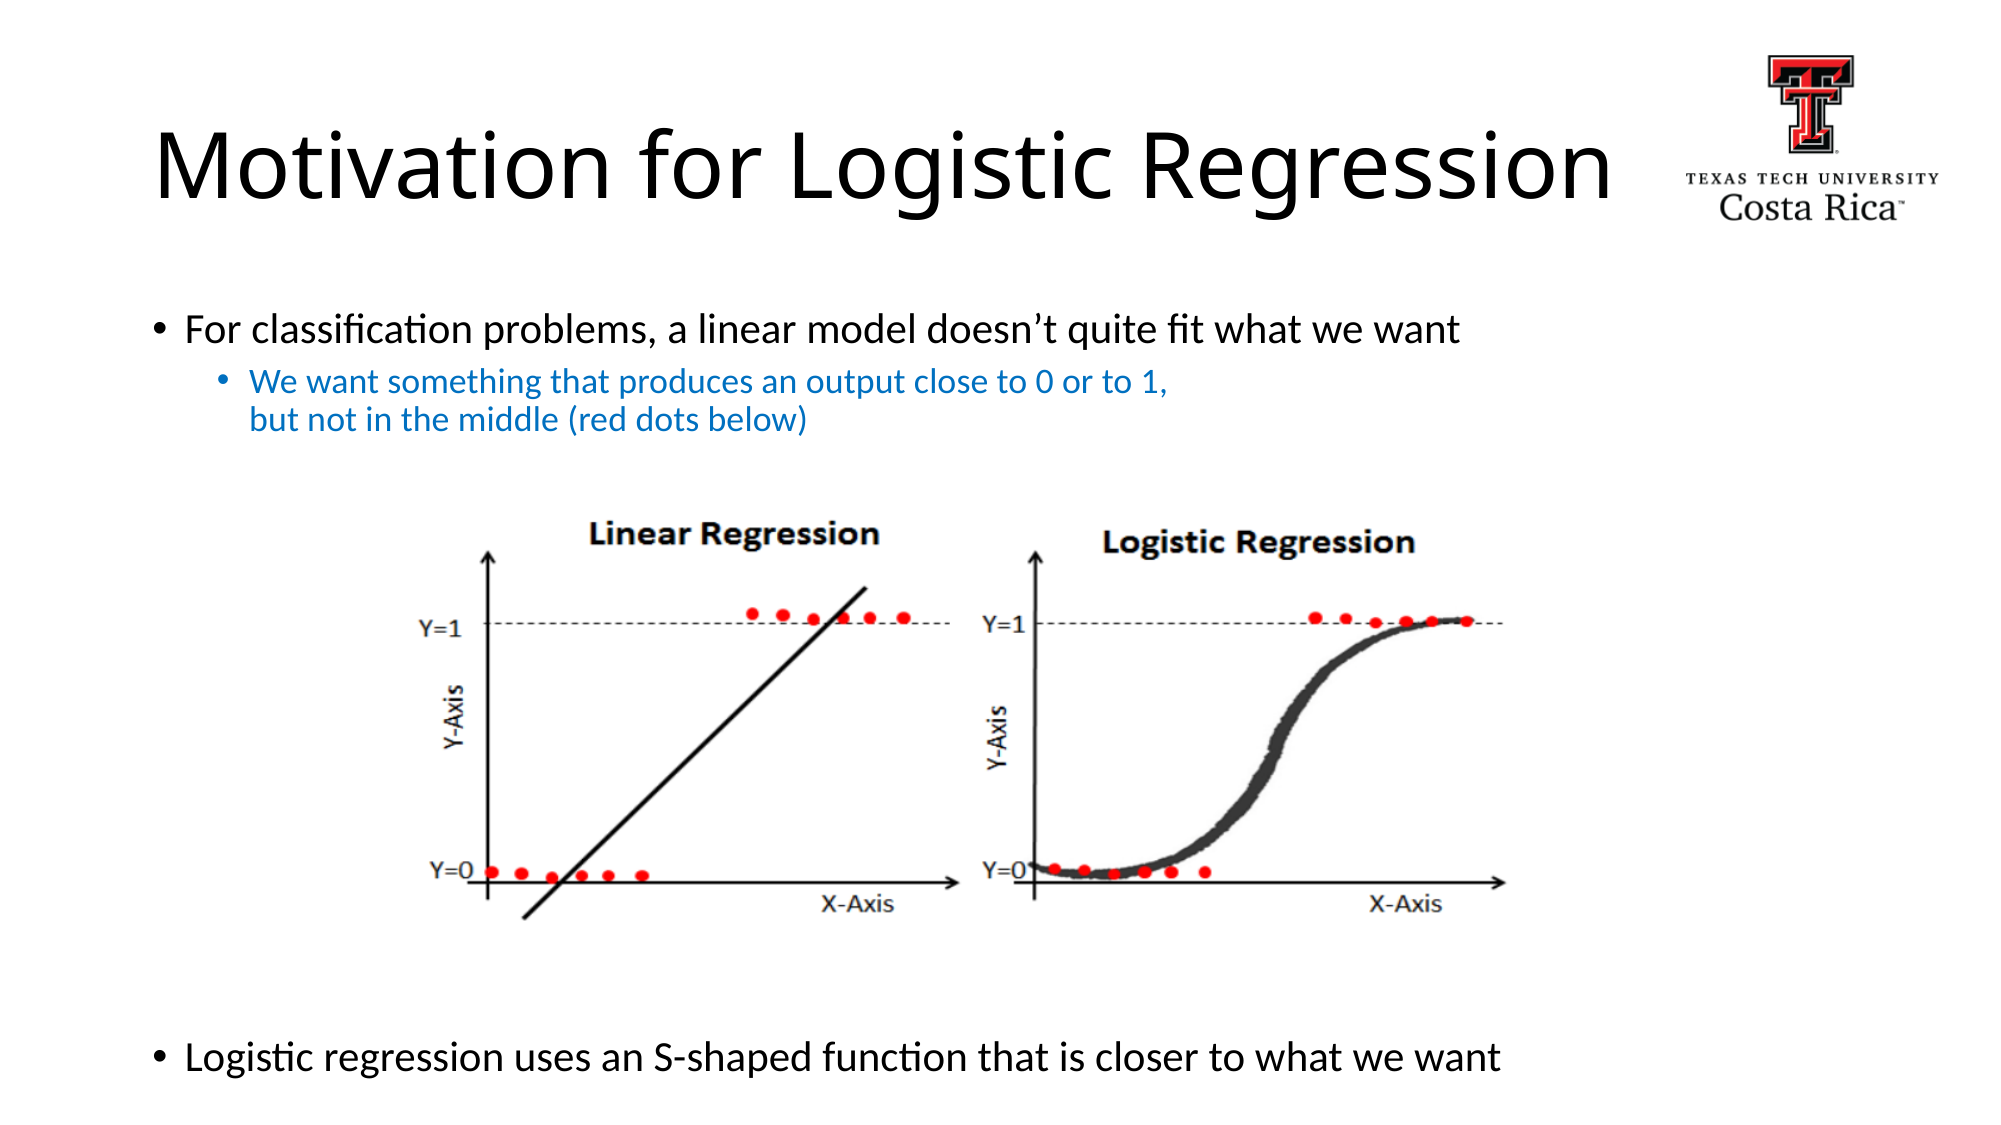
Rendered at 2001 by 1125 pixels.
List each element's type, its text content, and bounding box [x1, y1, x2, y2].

title Motivation for Logistic Regression [137, 59, 1863, 278]
list For classification problems, a linear model doesn’t quite fit what we want We want something that produces an output close to 0 or to 1, but not in the middle (red dots below) Logistic regression uses an S-shaped function that is closer to what we want [137, 299, 1863, 1091]
picture [1664, 30, 1964, 251]
picture [383, 494, 1542, 943]
